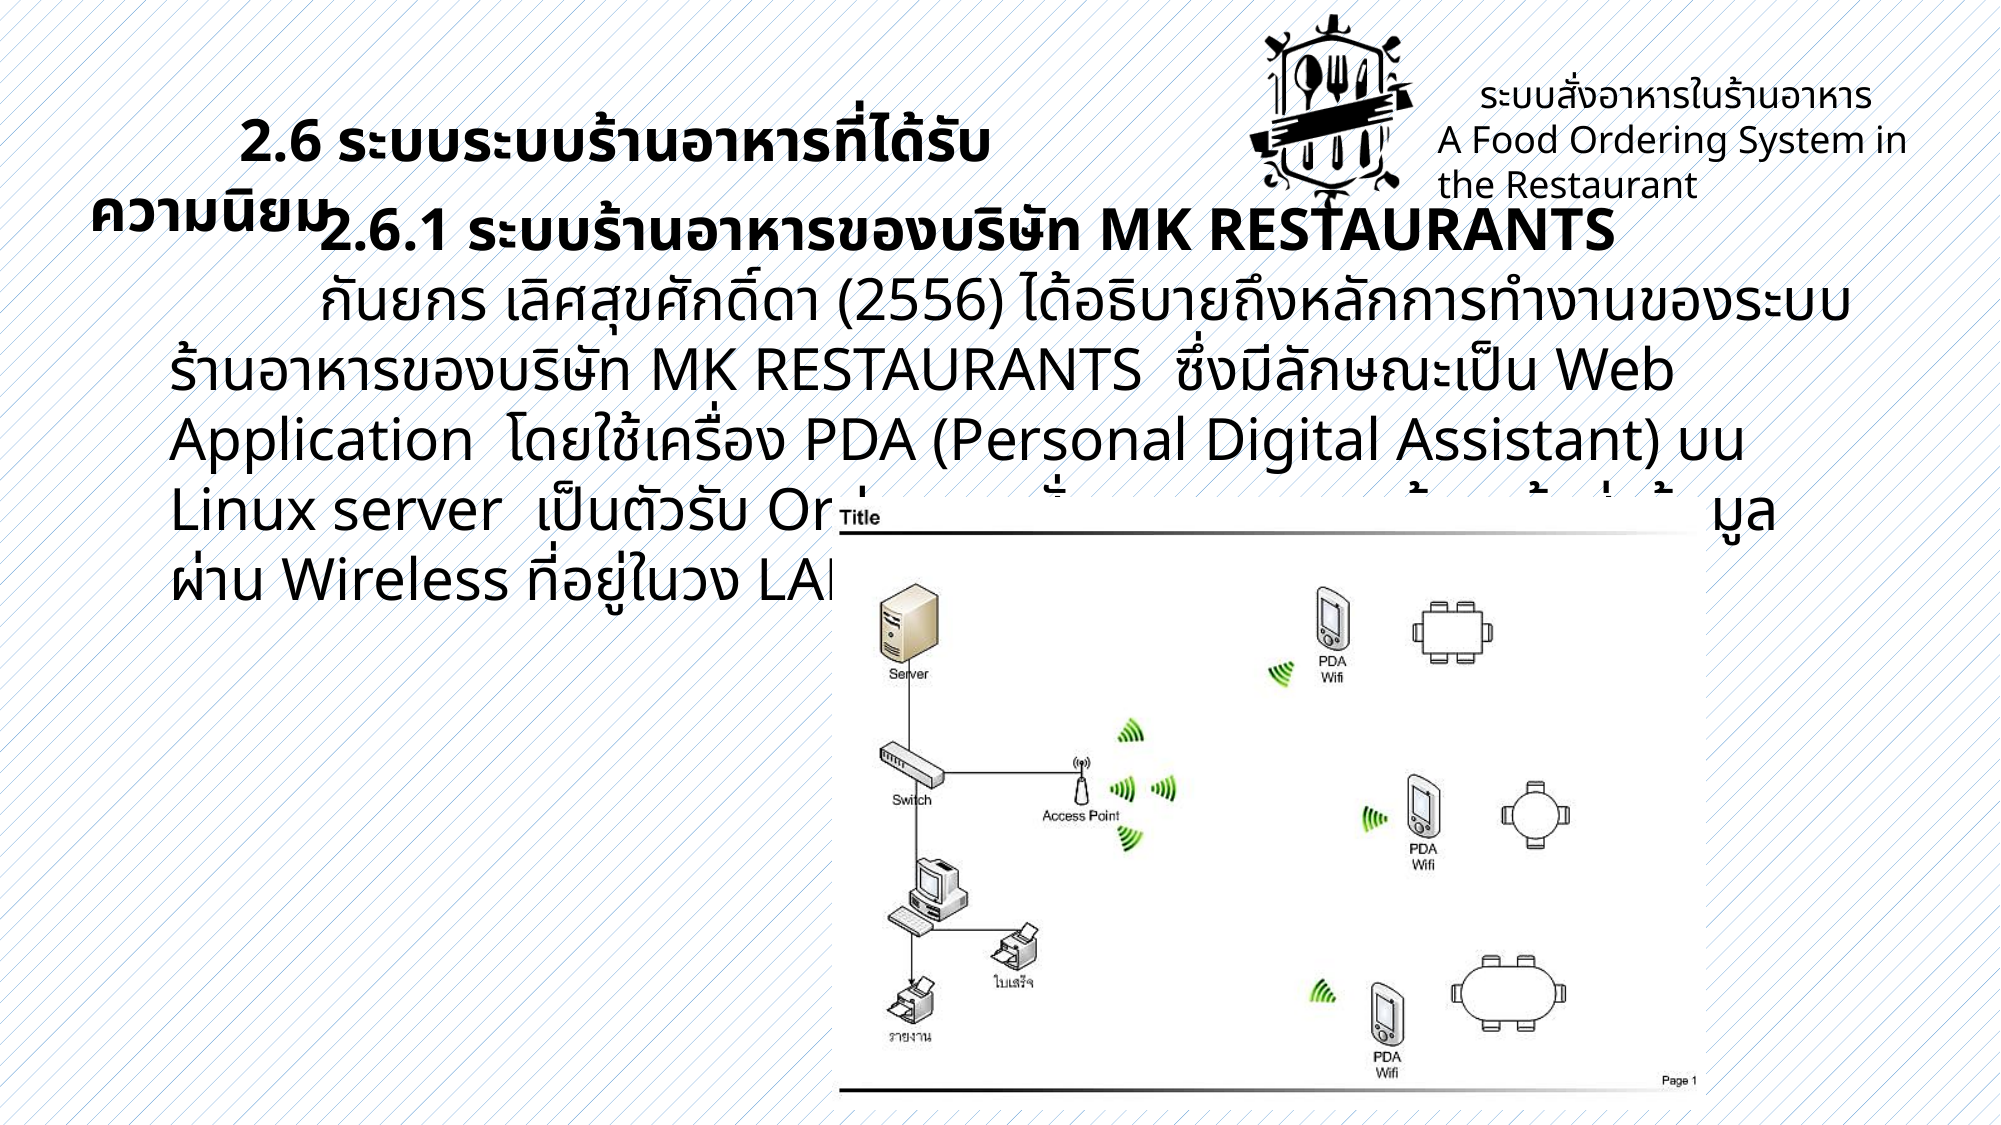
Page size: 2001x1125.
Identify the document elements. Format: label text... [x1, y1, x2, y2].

text_box ระบบสั่งอาหารในร้านอาหาร A Food Ordering System in the Restaurant [1423, 63, 1930, 214]
text_box 2.6.1 ระบบร้านอาหารของบริษัท MK RESTAURANTS กันยกร เลิศสุขศักดิ์ดา (2556) ได้อธิบายถึงหลักการทำงานของระบบร้านอาหารของบริษัท MK RESTAURANTS ซึ่งมีลักษณะเป็น Web Application โดยใช้เครื่อง PDA (Personal Digital Assistant) บน Linux server เป็นตัวรับ Order การสั่งอาหารจากลูกค้า แล้วส่งข้อมูลผ่าน Wireless ที่อยู่ในวง LAN เดียวกัน ไปเก็บบันทึกที่ฐานข้อมูล [154, 174, 1877, 620]
picture [831, 496, 1706, 1110]
picture [1238, 14, 1423, 223]
text_box 2.6 ระบบระบบร้านอาหารที่ได้รับความนิยม [74, 95, 1075, 321]
